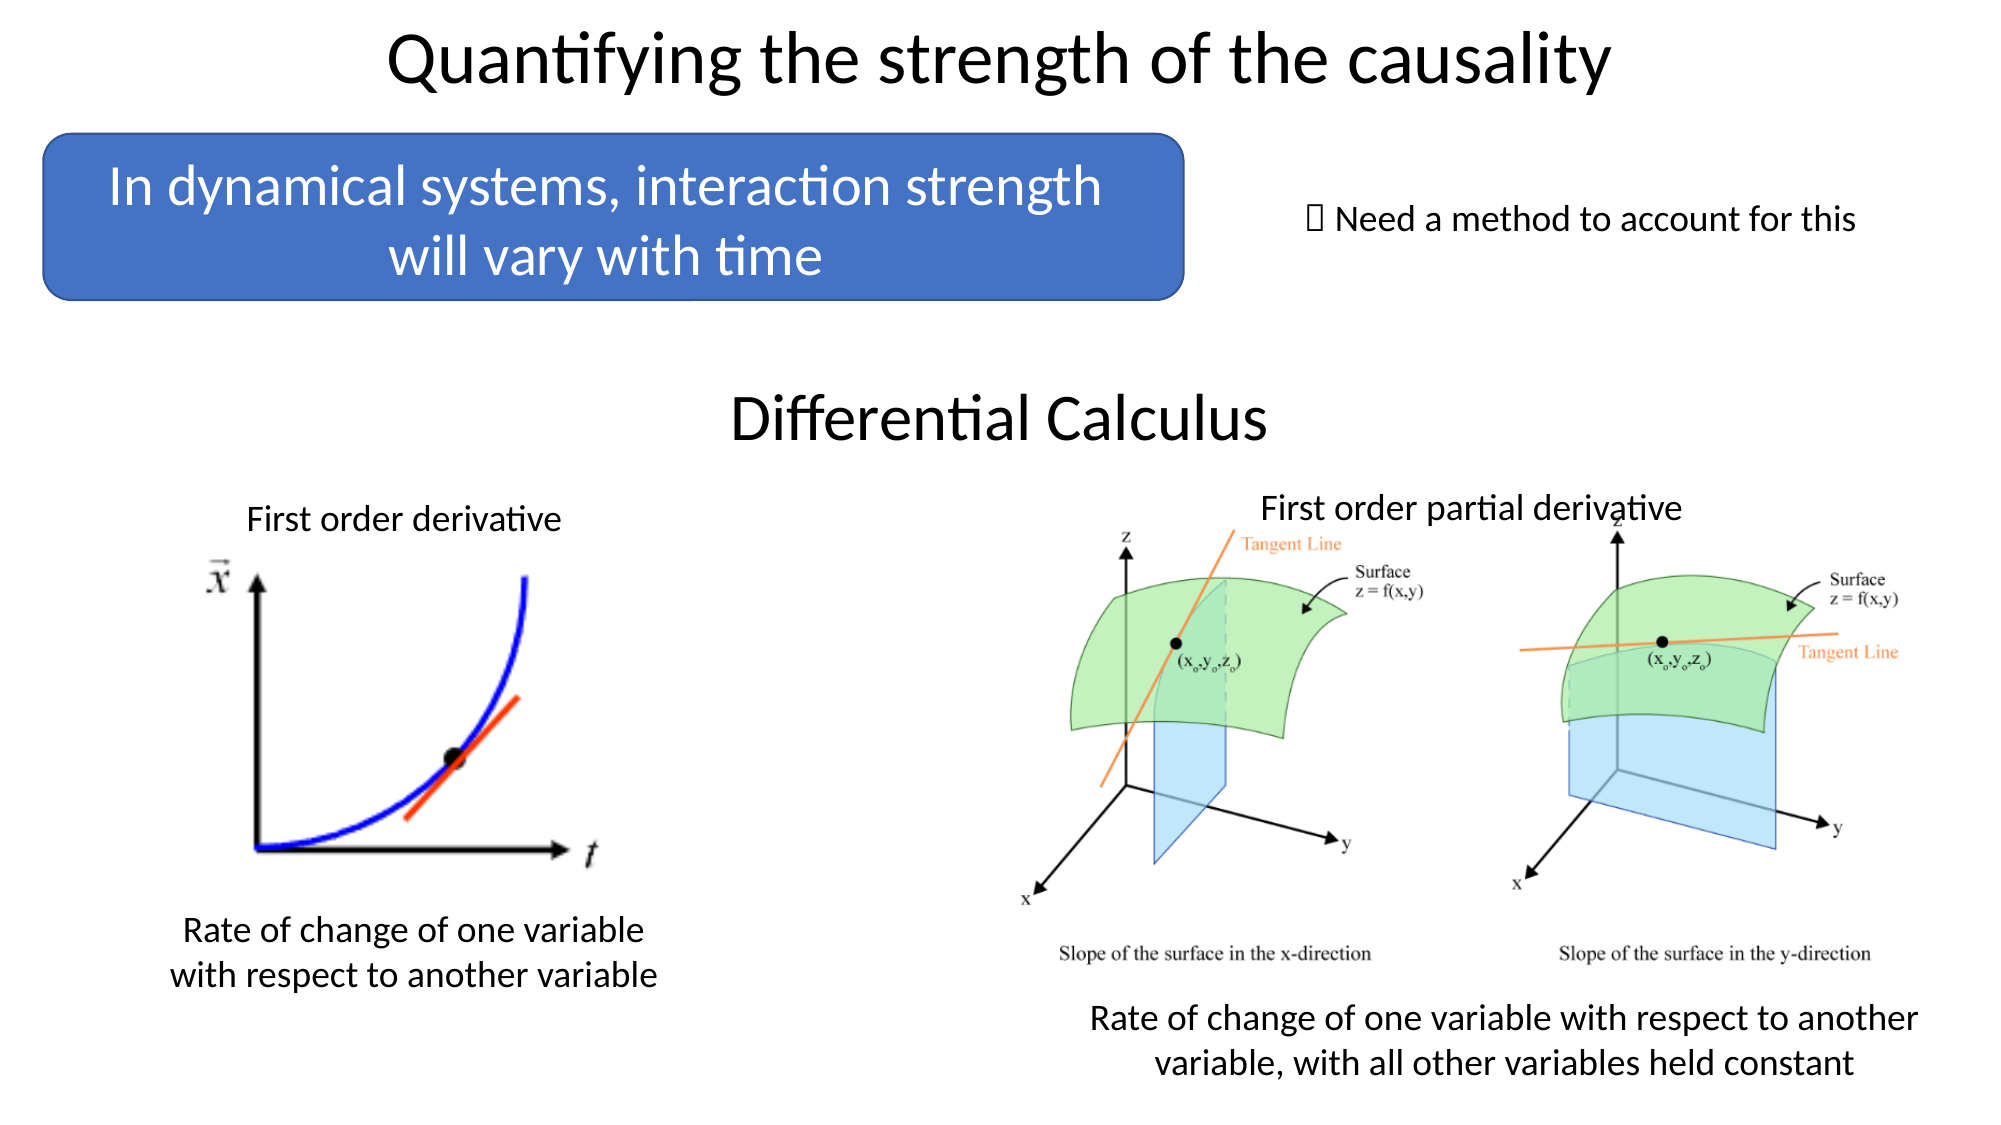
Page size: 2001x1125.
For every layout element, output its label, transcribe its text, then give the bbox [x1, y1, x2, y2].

text_box Rate of change of one variable with respect to another variable [139, 897, 689, 1003]
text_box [970, 465, 1979, 1092]
text_box Quantifying the strength of the causality [65, 1, 1935, 107]
text_box Differential Calculus [715, 366, 1285, 461]
text_box  Need a method to account for this [1289, 186, 1873, 247]
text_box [43, 133, 1184, 300]
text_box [125, 487, 684, 901]
